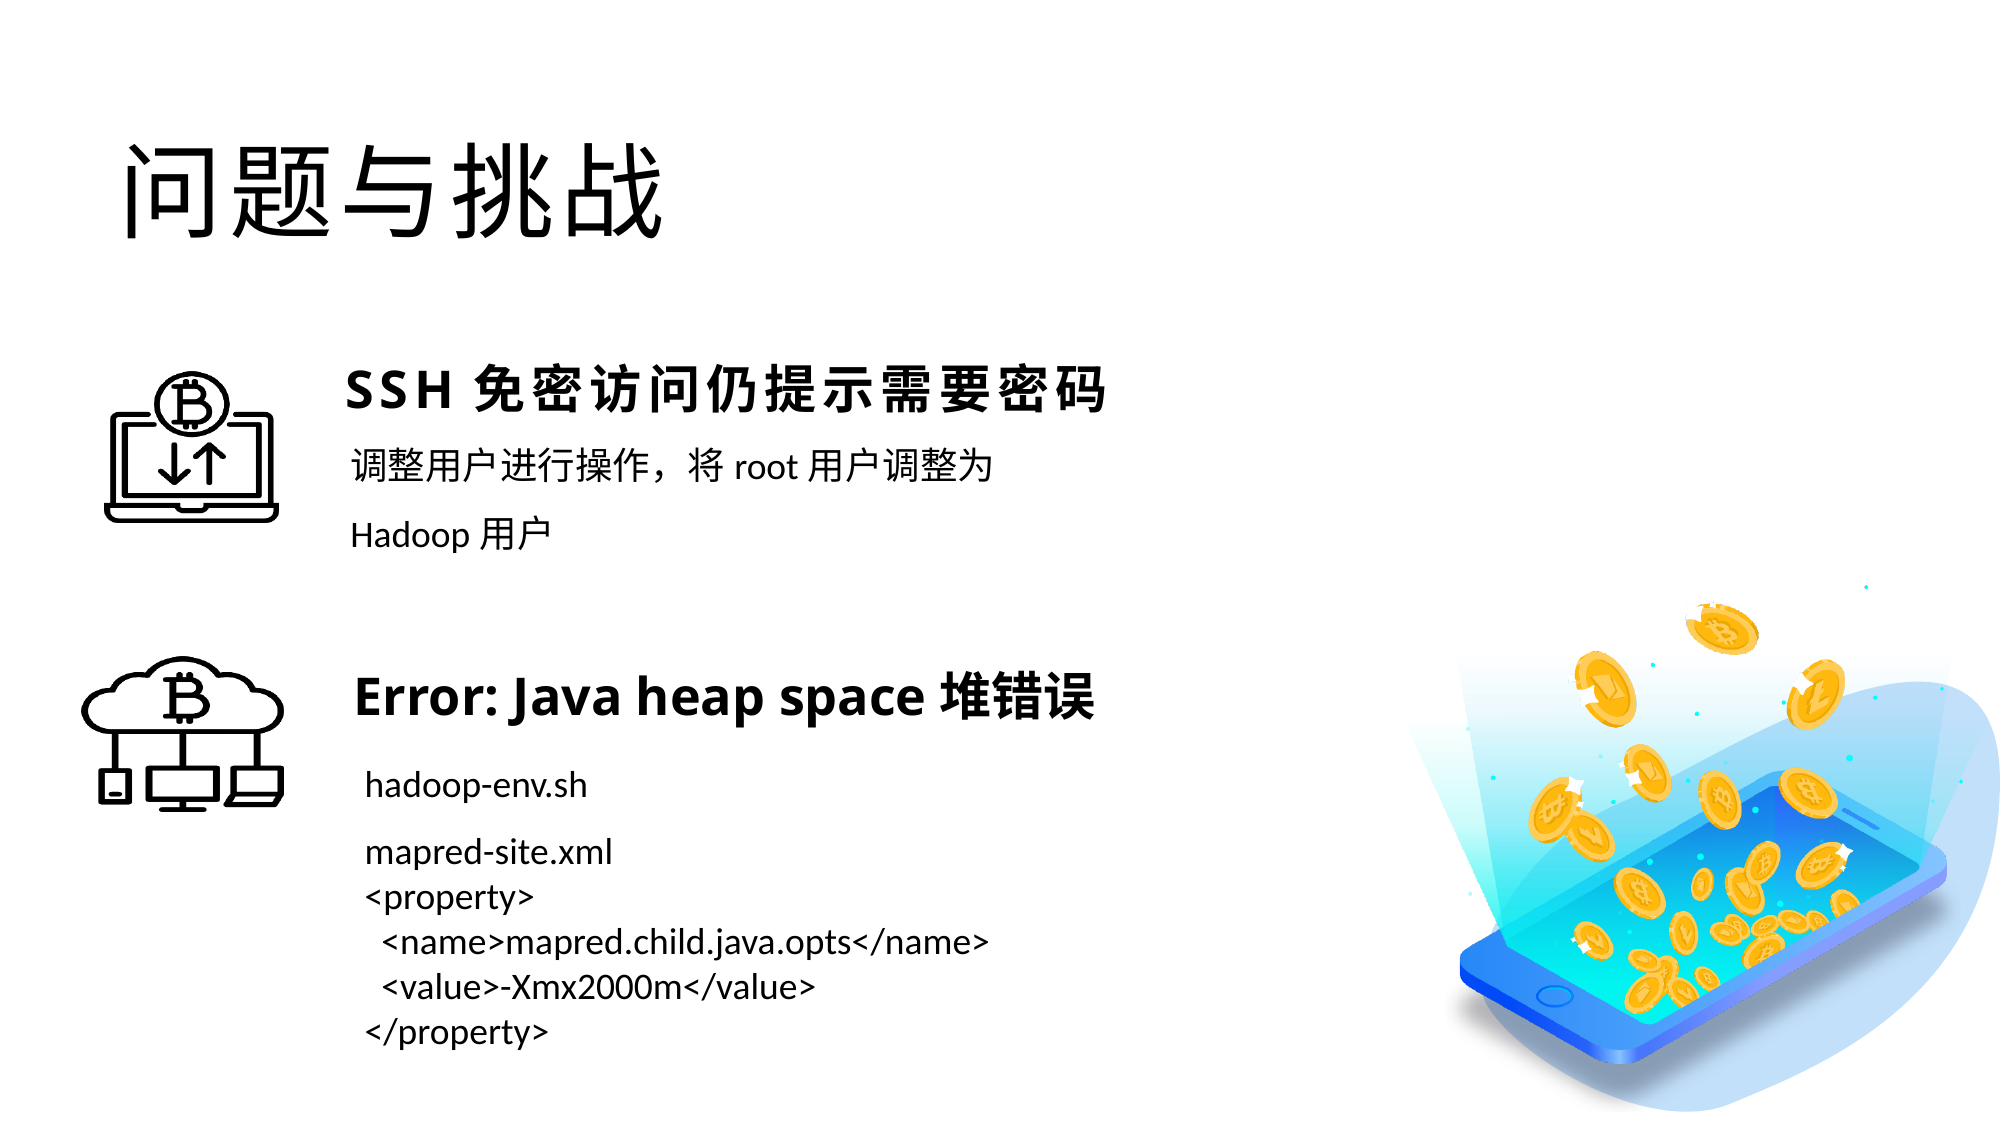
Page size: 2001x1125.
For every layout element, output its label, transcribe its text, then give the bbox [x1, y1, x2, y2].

text_box 问题与挑战 [104, 118, 1181, 259]
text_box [104, 349, 1137, 557]
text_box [1405, 585, 2000, 1112]
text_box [81, 656, 1199, 1125]
